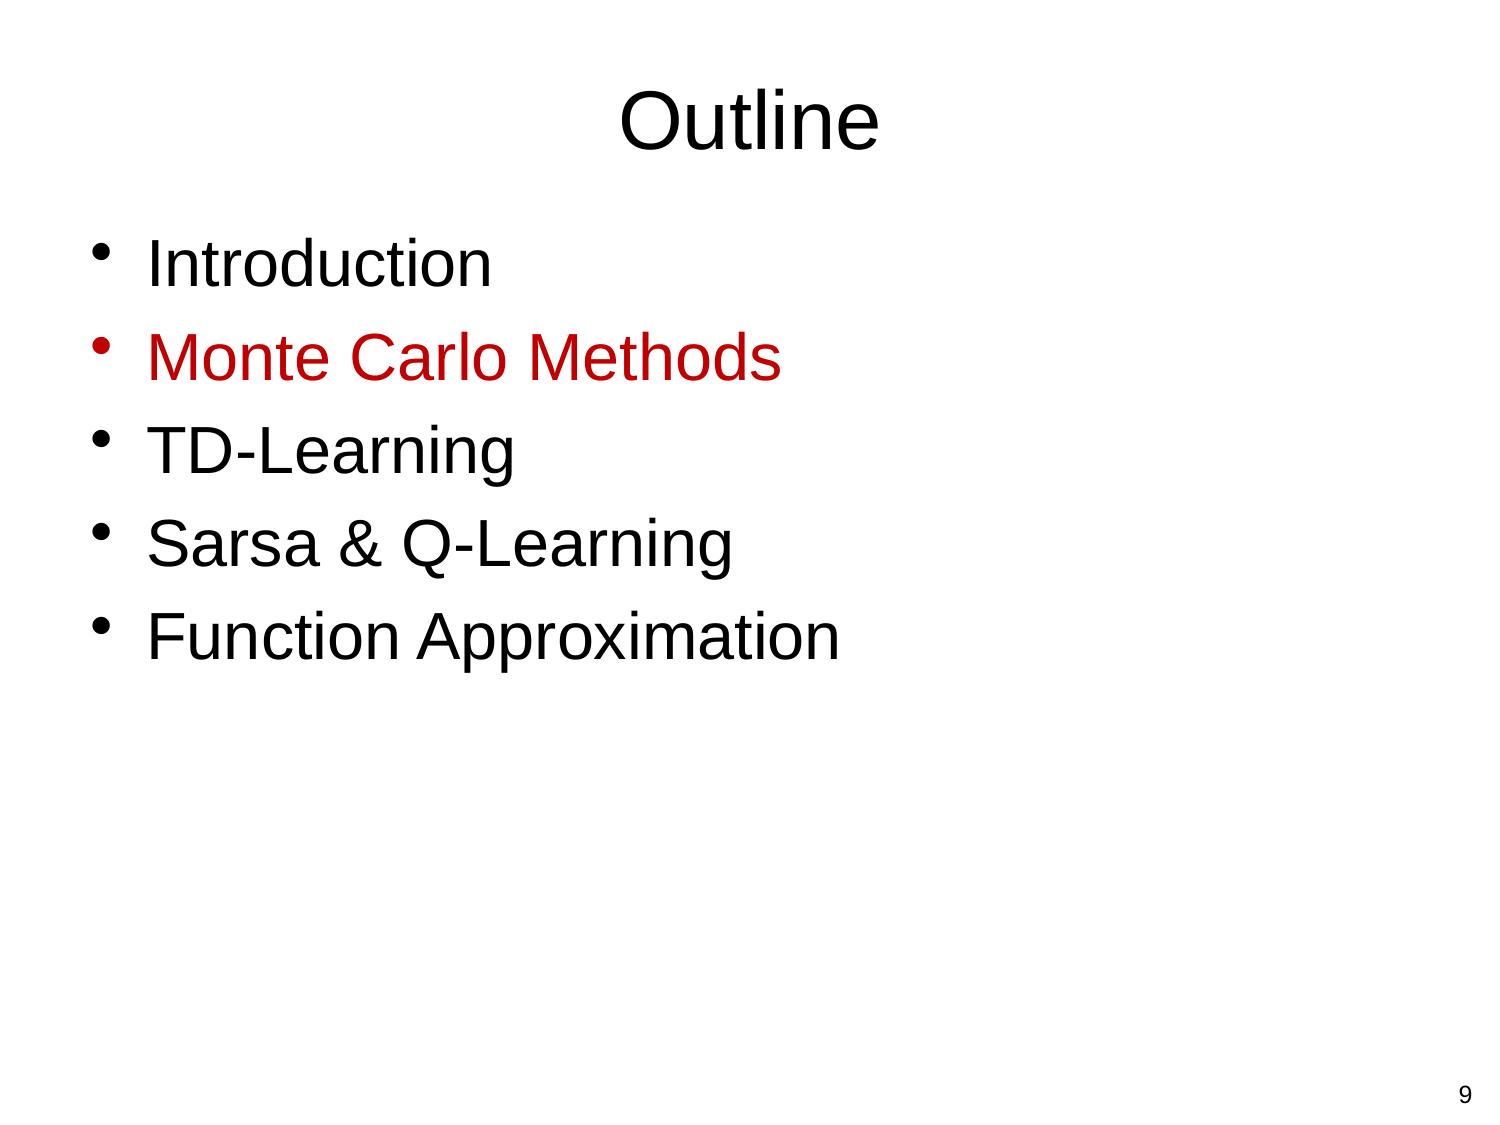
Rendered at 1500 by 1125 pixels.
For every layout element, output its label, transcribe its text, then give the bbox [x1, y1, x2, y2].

list Introduction Monte Carlo Methods TD-Learning Sarsa & Q-Learning Function Approximation [74, 212, 1426, 1051]
slide_number 9 [1137, 1070, 1488, 1112]
title Outline [74, 44, 1426, 188]
